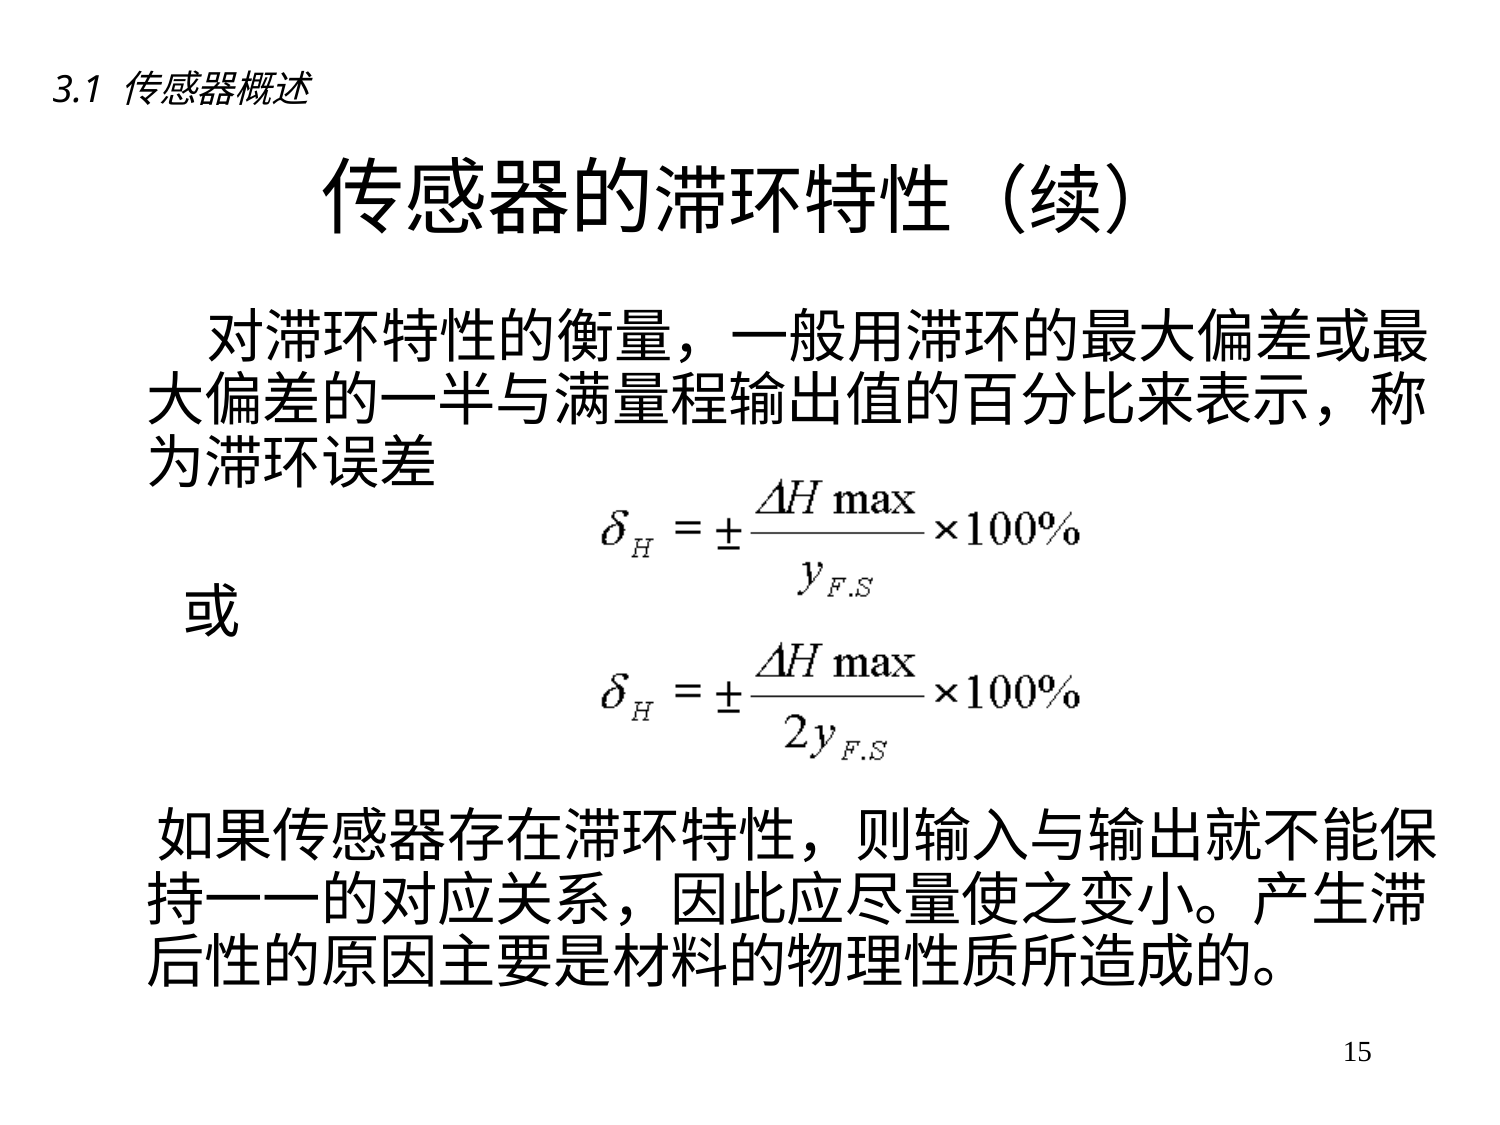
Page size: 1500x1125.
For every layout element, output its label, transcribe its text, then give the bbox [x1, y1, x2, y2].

title 传感器的滞环特性（续） [112, 99, 1388, 288]
slide_number 15 [1074, 1025, 1388, 1100]
list 对滞环特性的衡量，一般用滞环的最大偏差或最大偏差的一半与满量程输出值的百分比来表示，称为滞环误差 或 如果传感器存在滞环特性，则输入与输出就不能保持一一的对应关系，因此应尽量使之变小。产生滞后性的原因主要是材料的物理性质所造成的。 [75, 299, 1469, 1050]
text_box 3.1 传感器概述 [37, 49, 479, 125]
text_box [585, 476, 1101, 768]
